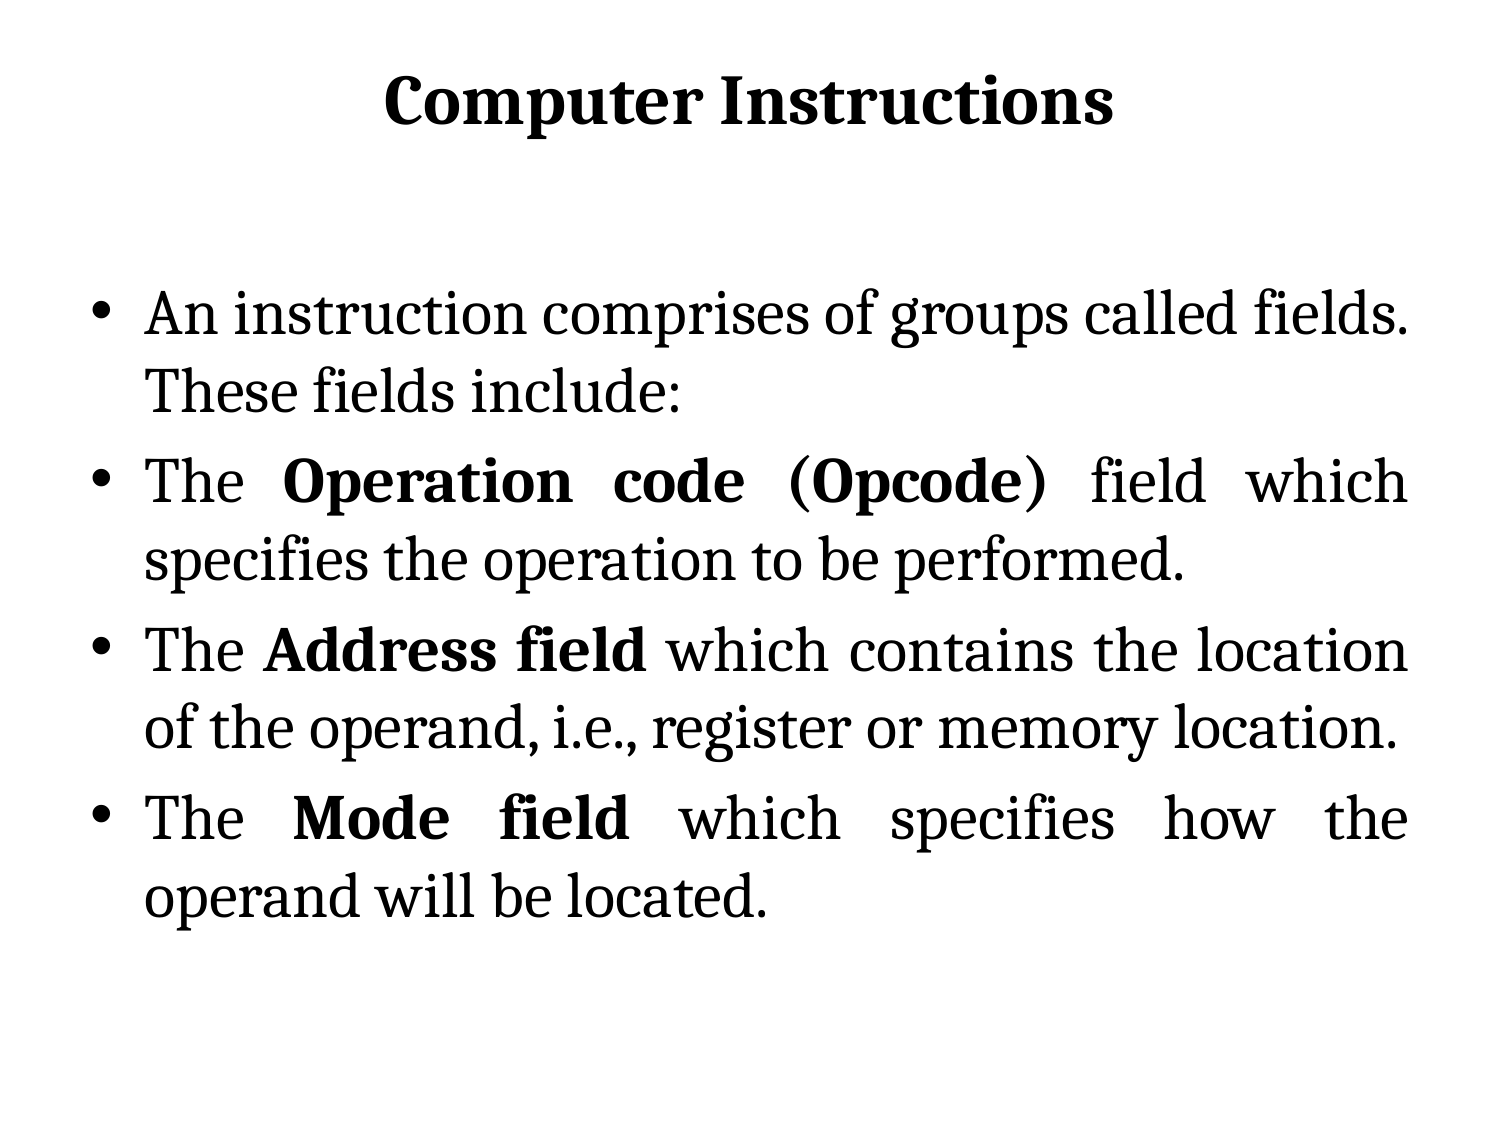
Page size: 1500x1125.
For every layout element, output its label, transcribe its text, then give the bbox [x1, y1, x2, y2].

list An instruction comprises of groups called fields. These fields include: The Operation code (Opcode) field which specifies the operation to be performed. The Address field which contains the location of the operand, i.e., register or memory location. The Mode field which specifies how the operand will be located. [75, 262, 1425, 1005]
title Computer Instructions [75, 45, 1425, 233]
